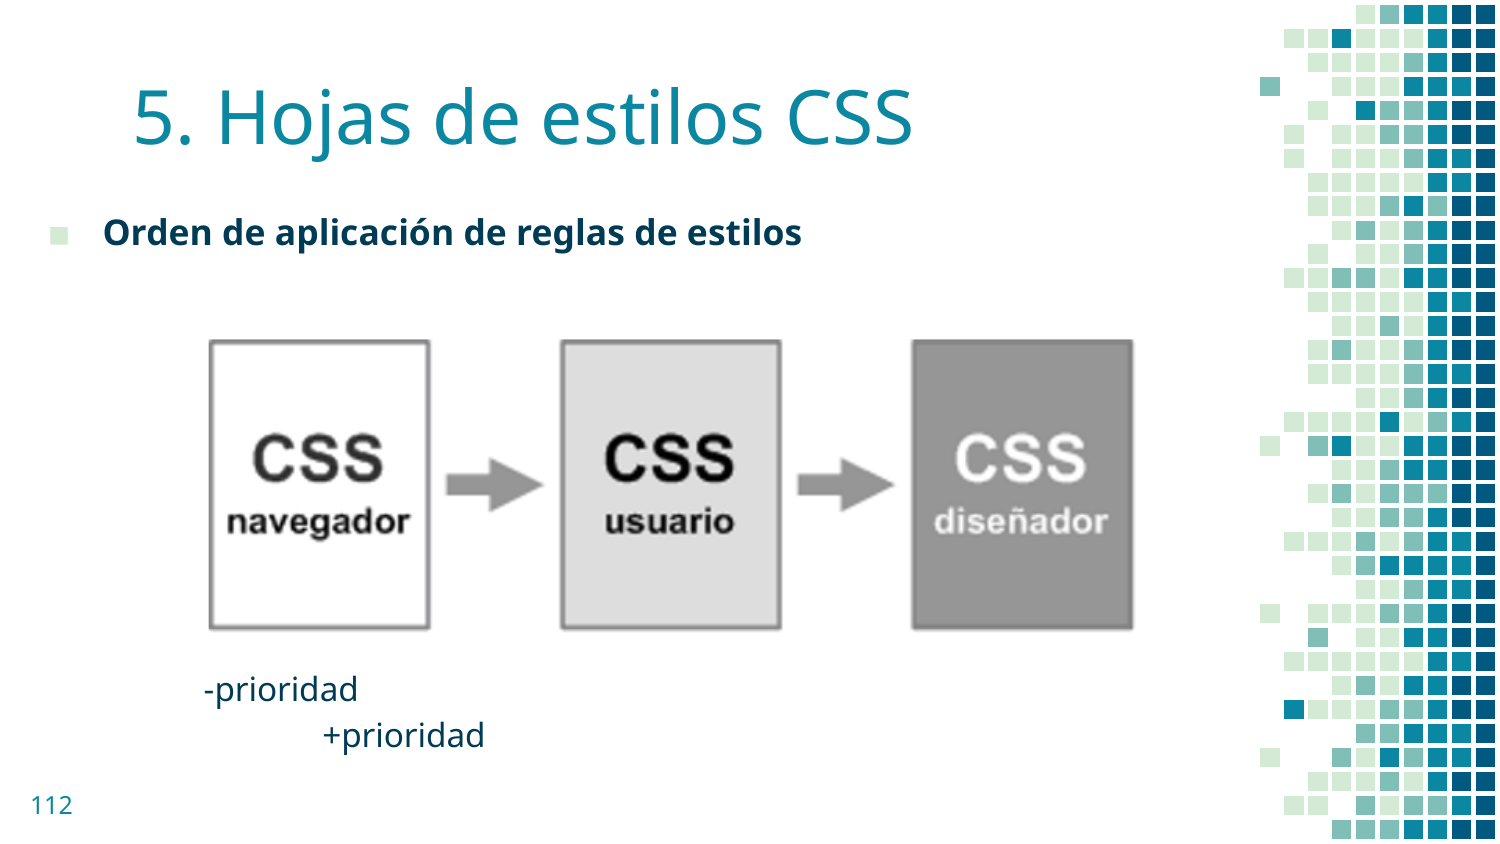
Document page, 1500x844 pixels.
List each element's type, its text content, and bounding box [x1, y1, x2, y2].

title 5. Hojas de estilos CSS [117, 33, 1227, 139]
list Orden de aplicación de reglas de estilos -prioridad +prioridad [12, 139, 1388, 637]
picture [194, 323, 1150, 645]
slide_number ‹#› [15, 774, 105, 839]
